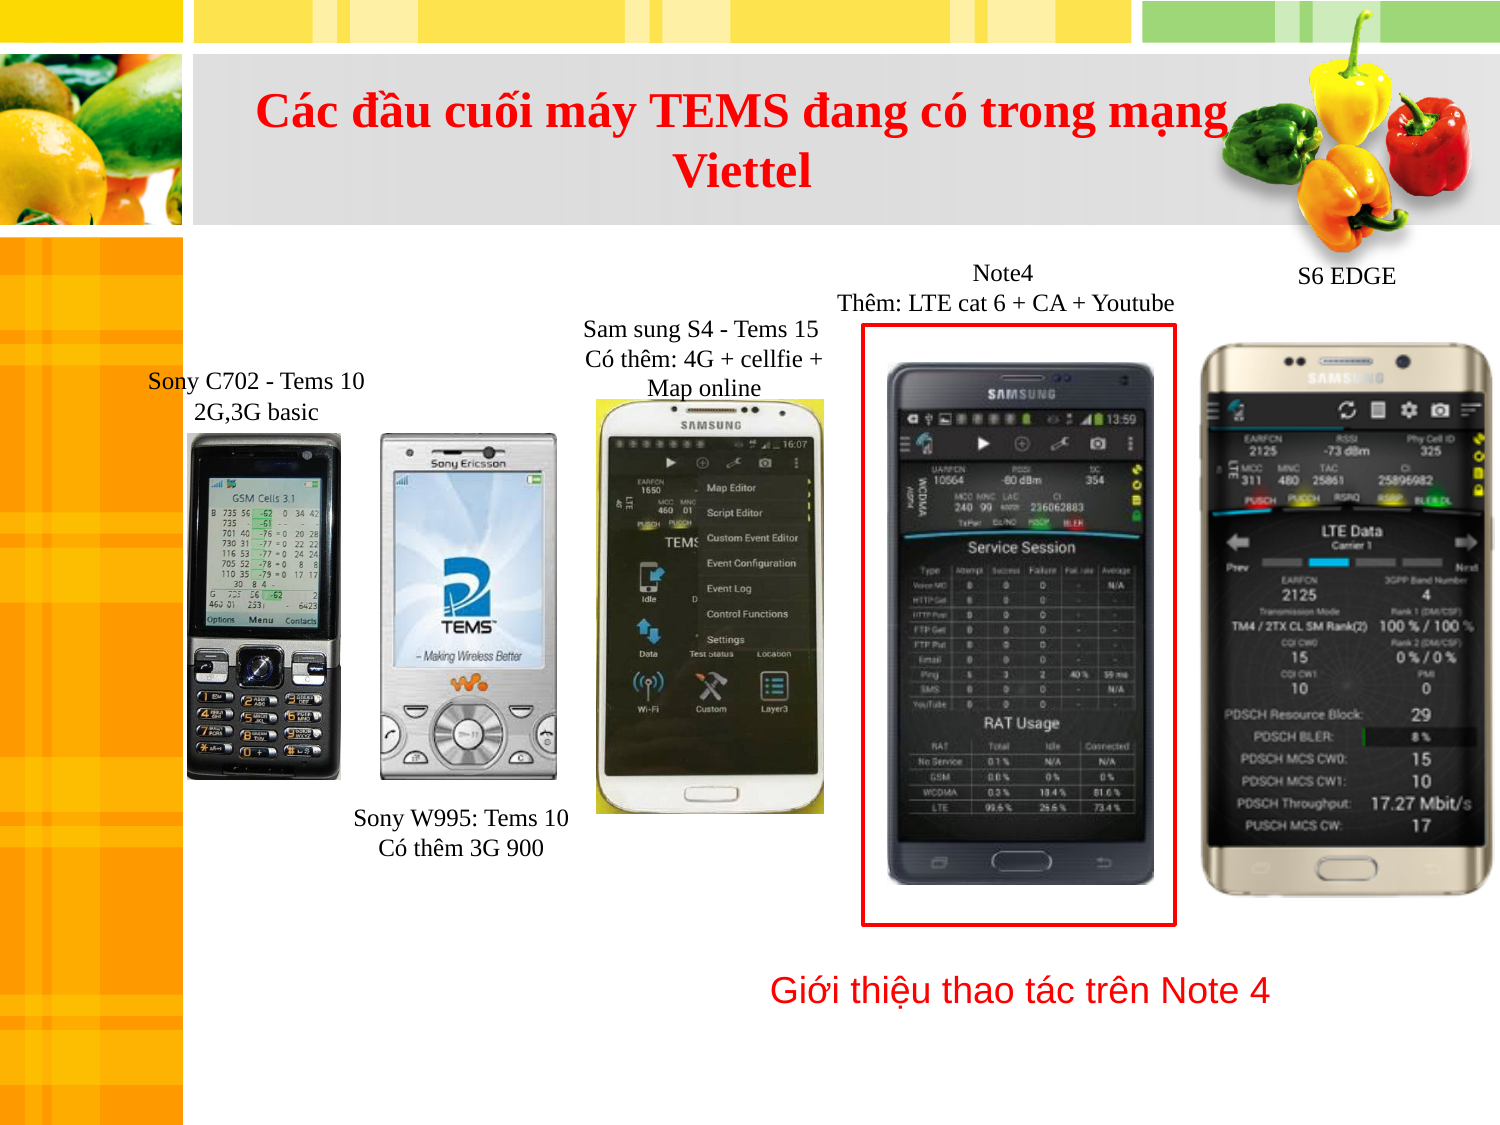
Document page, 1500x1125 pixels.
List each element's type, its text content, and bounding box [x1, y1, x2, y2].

picture [1199, 342, 1495, 898]
text_box [861, 324, 1177, 927]
text_box Sam sung S4 - Tems 15 Có thêm: 4G + cellfie + Map online [561, 304, 847, 410]
text_box Sony C702 - Tems 10 2G,3G basic [128, 357, 385, 433]
title Các đầu cuối máy TEMS đang có trong mạng Viettel [209, 74, 1276, 201]
picture [0, 54, 182, 225]
text_box Sony W995: Tems 10 Có thêm 3G 900 [338, 793, 585, 869]
picture [887, 362, 1154, 885]
picture [596, 399, 824, 814]
text_box Note4 Thêm: LTE cat 6 + CA + Youtube [812, 249, 1200, 324]
picture [186, 433, 341, 781]
text_box S6 EDGE [1153, 252, 1500, 297]
picture [380, 433, 557, 781]
text_box Giới thiệu thao tác trên Note 4 [755, 958, 1286, 1018]
picture [1207, 9, 1483, 252]
